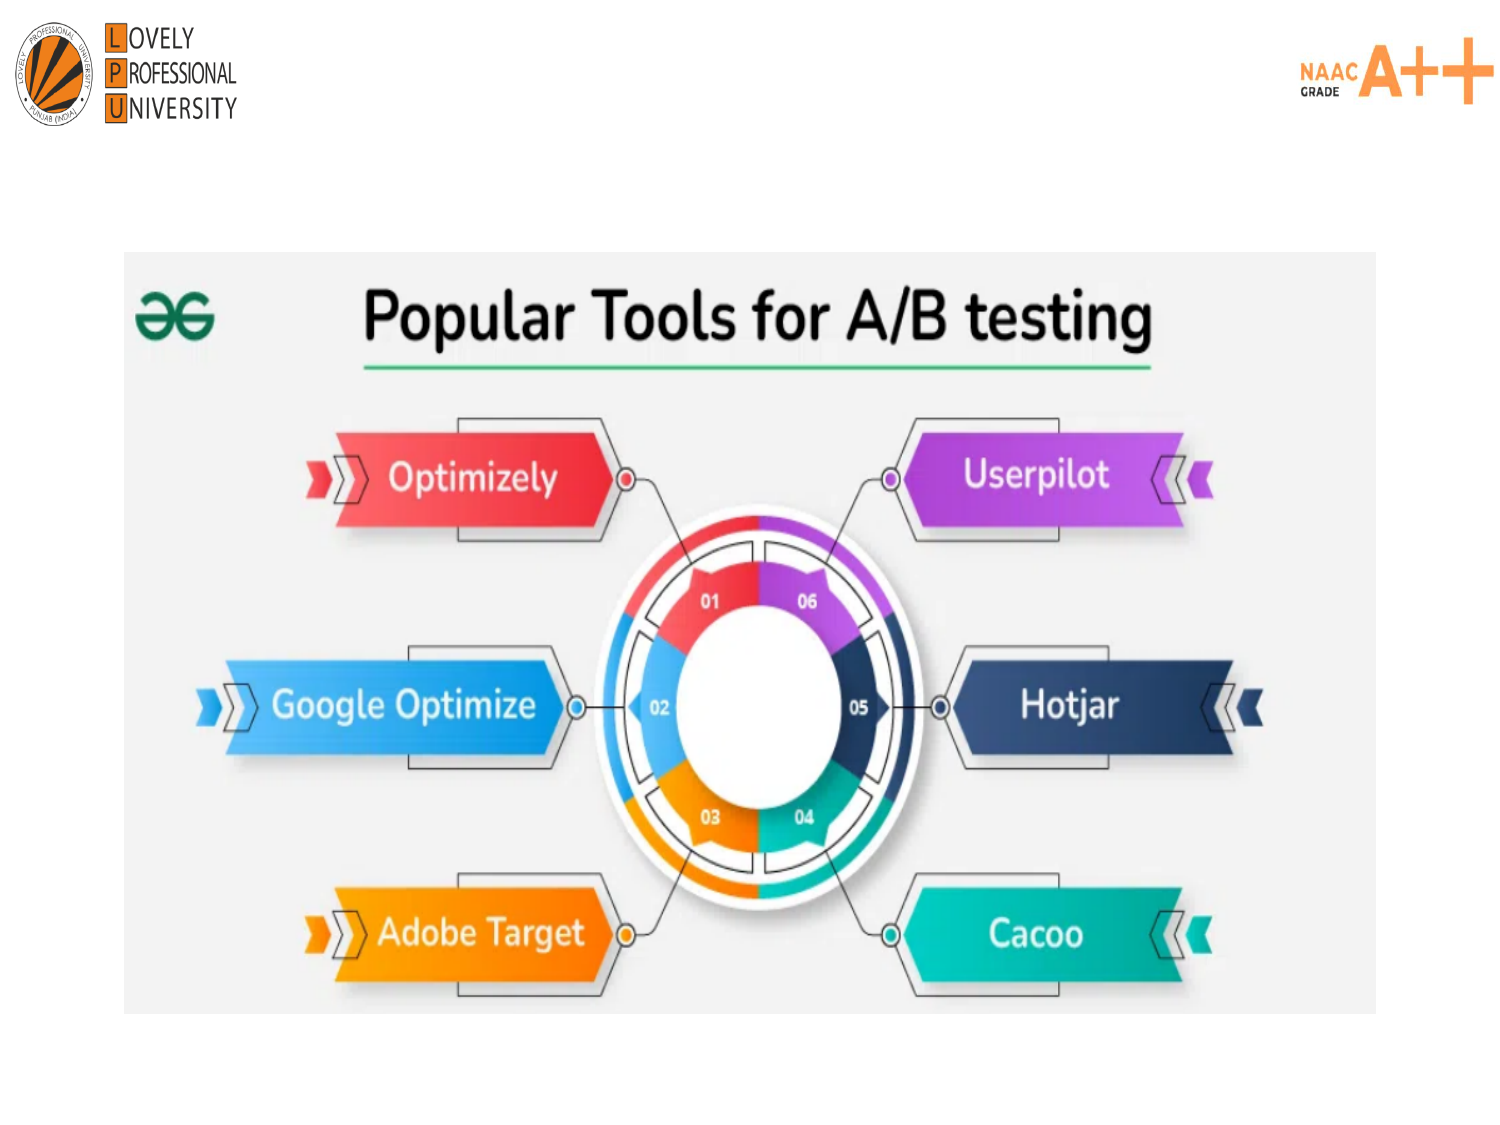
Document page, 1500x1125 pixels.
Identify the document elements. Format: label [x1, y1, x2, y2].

picture [15, 22, 237, 126]
picture [1296, 7, 1497, 134]
picture [124, 252, 1376, 1014]
